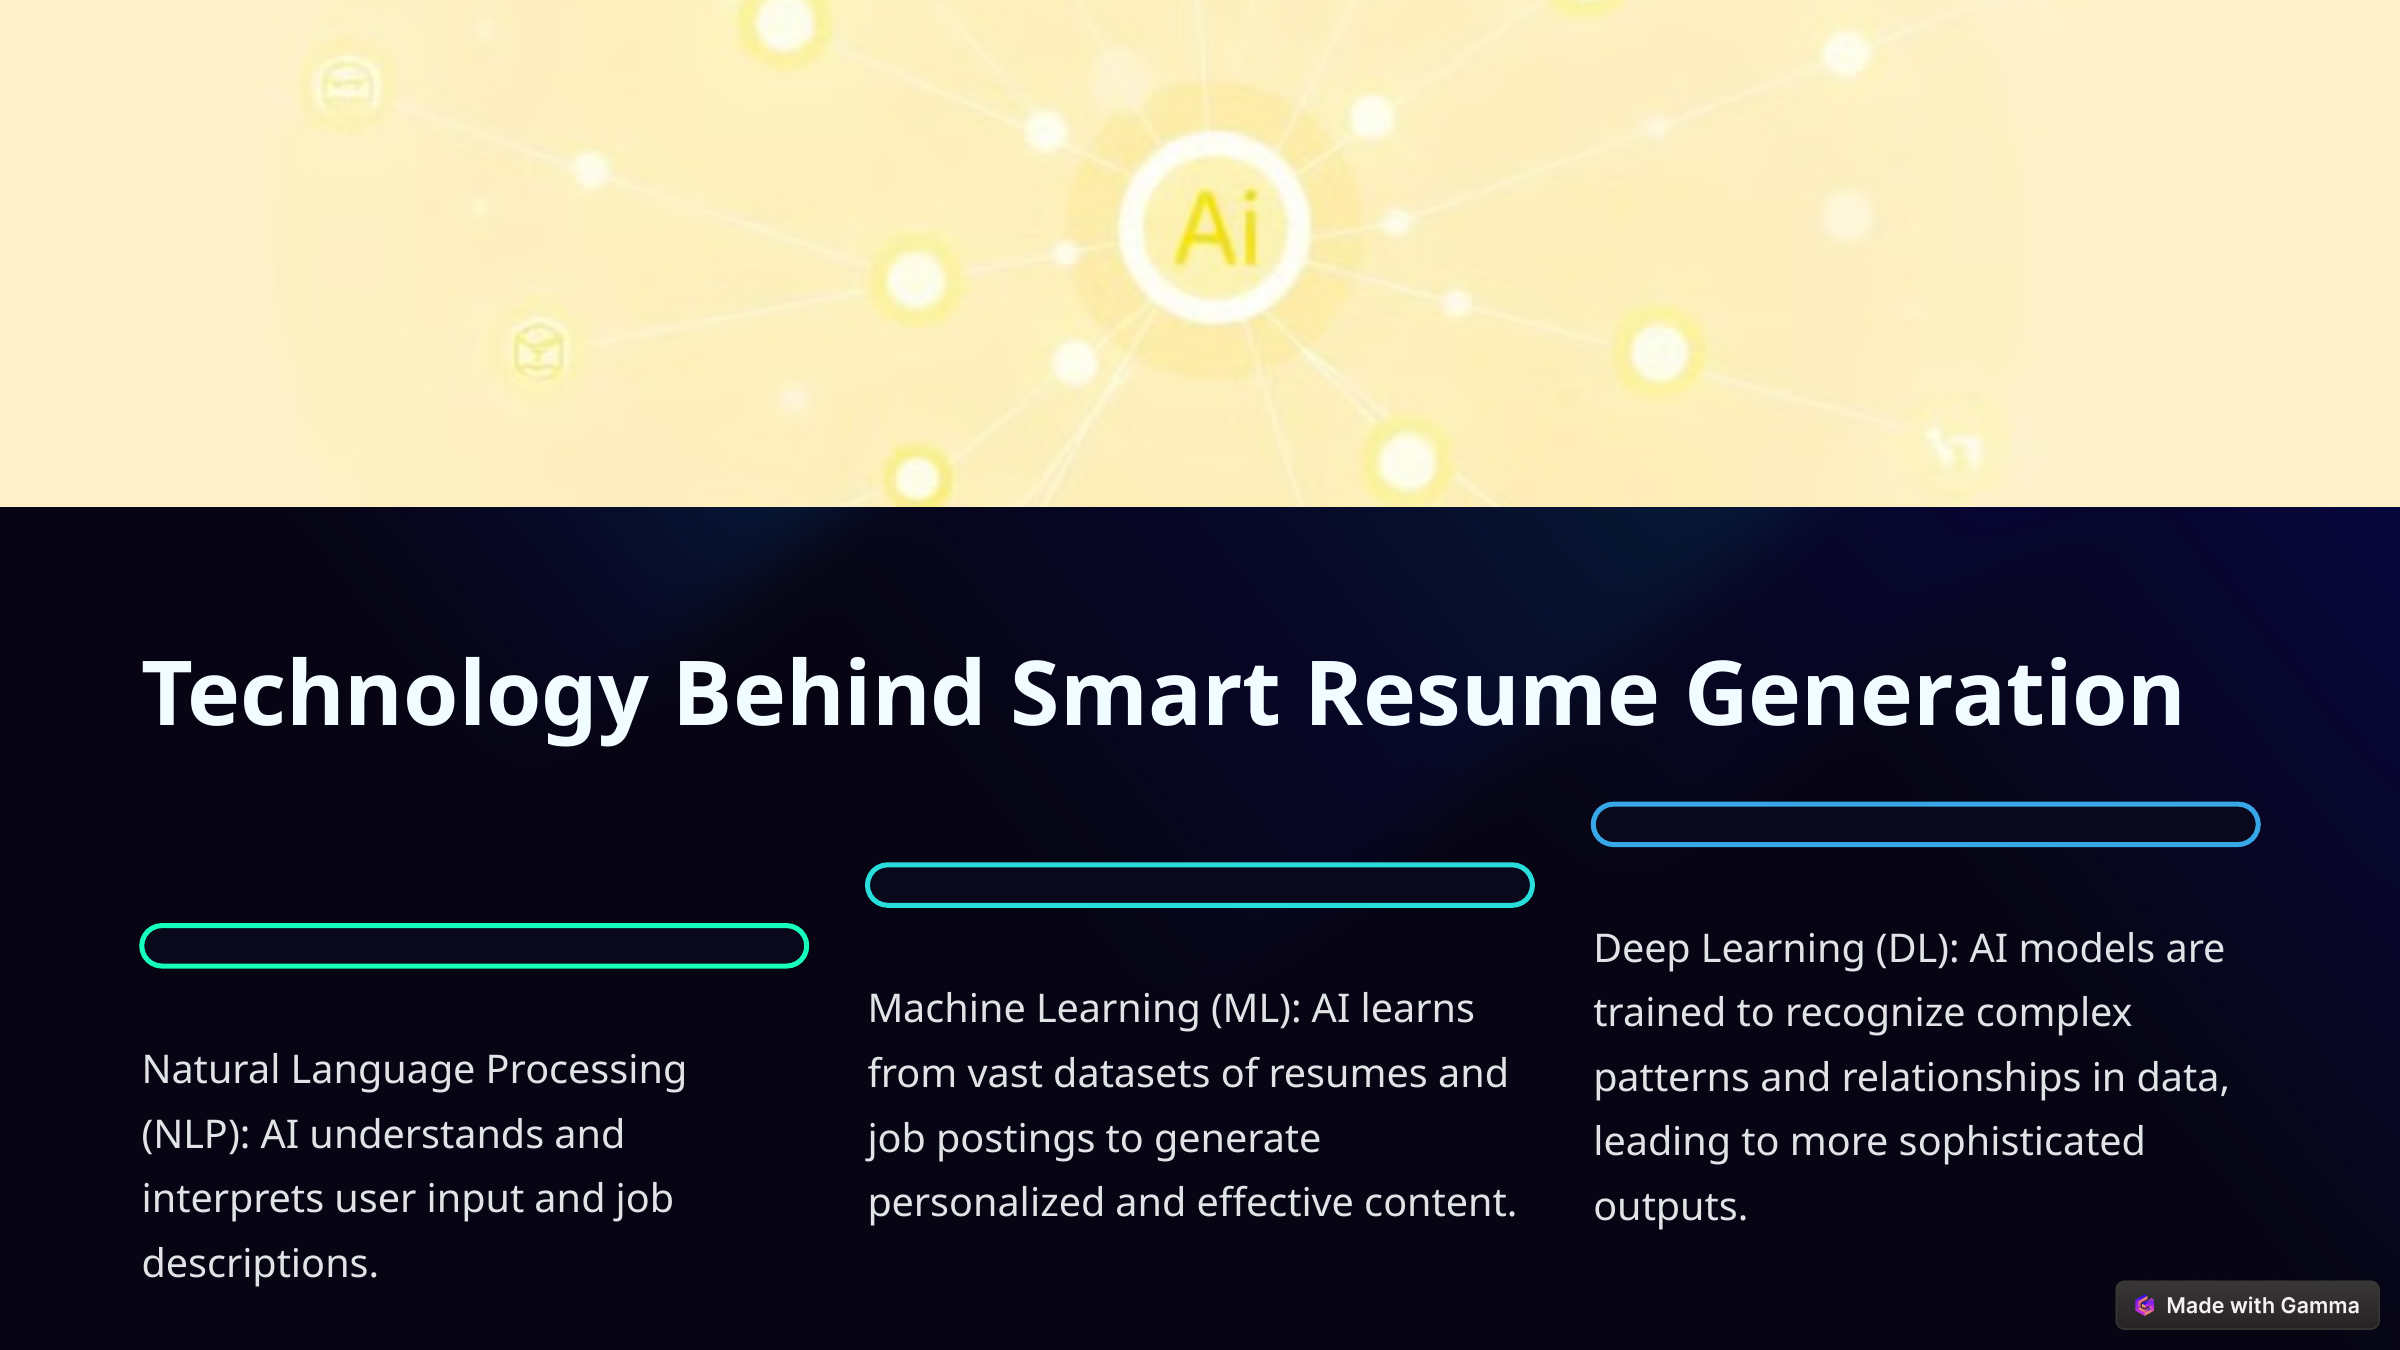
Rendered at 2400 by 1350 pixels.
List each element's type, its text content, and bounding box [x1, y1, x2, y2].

text_box [867, 864, 1533, 906]
picture [2106, 1271, 2389, 1339]
text_box Deep Learning (DL): AI models are trained to recognize complex patterns and relationships in data, leading to more sophisticated outputs. [1593, 905, 2259, 1165]
text_box Natural Language Processing (NLP): AI understands and interprets user input and job descriptions. [141, 1026, 807, 1222]
text_box Machine Learning (ML): AI learns from vast datasets of resumes and job postings to generate personalized and effective content. [867, 966, 1533, 1226]
text_box [141, 925, 807, 967]
text_box Technology Behind Smart Resume Generation [141, 630, 2069, 744]
picture [0, 0, 2400, 507]
text_box [1593, 804, 2259, 845]
